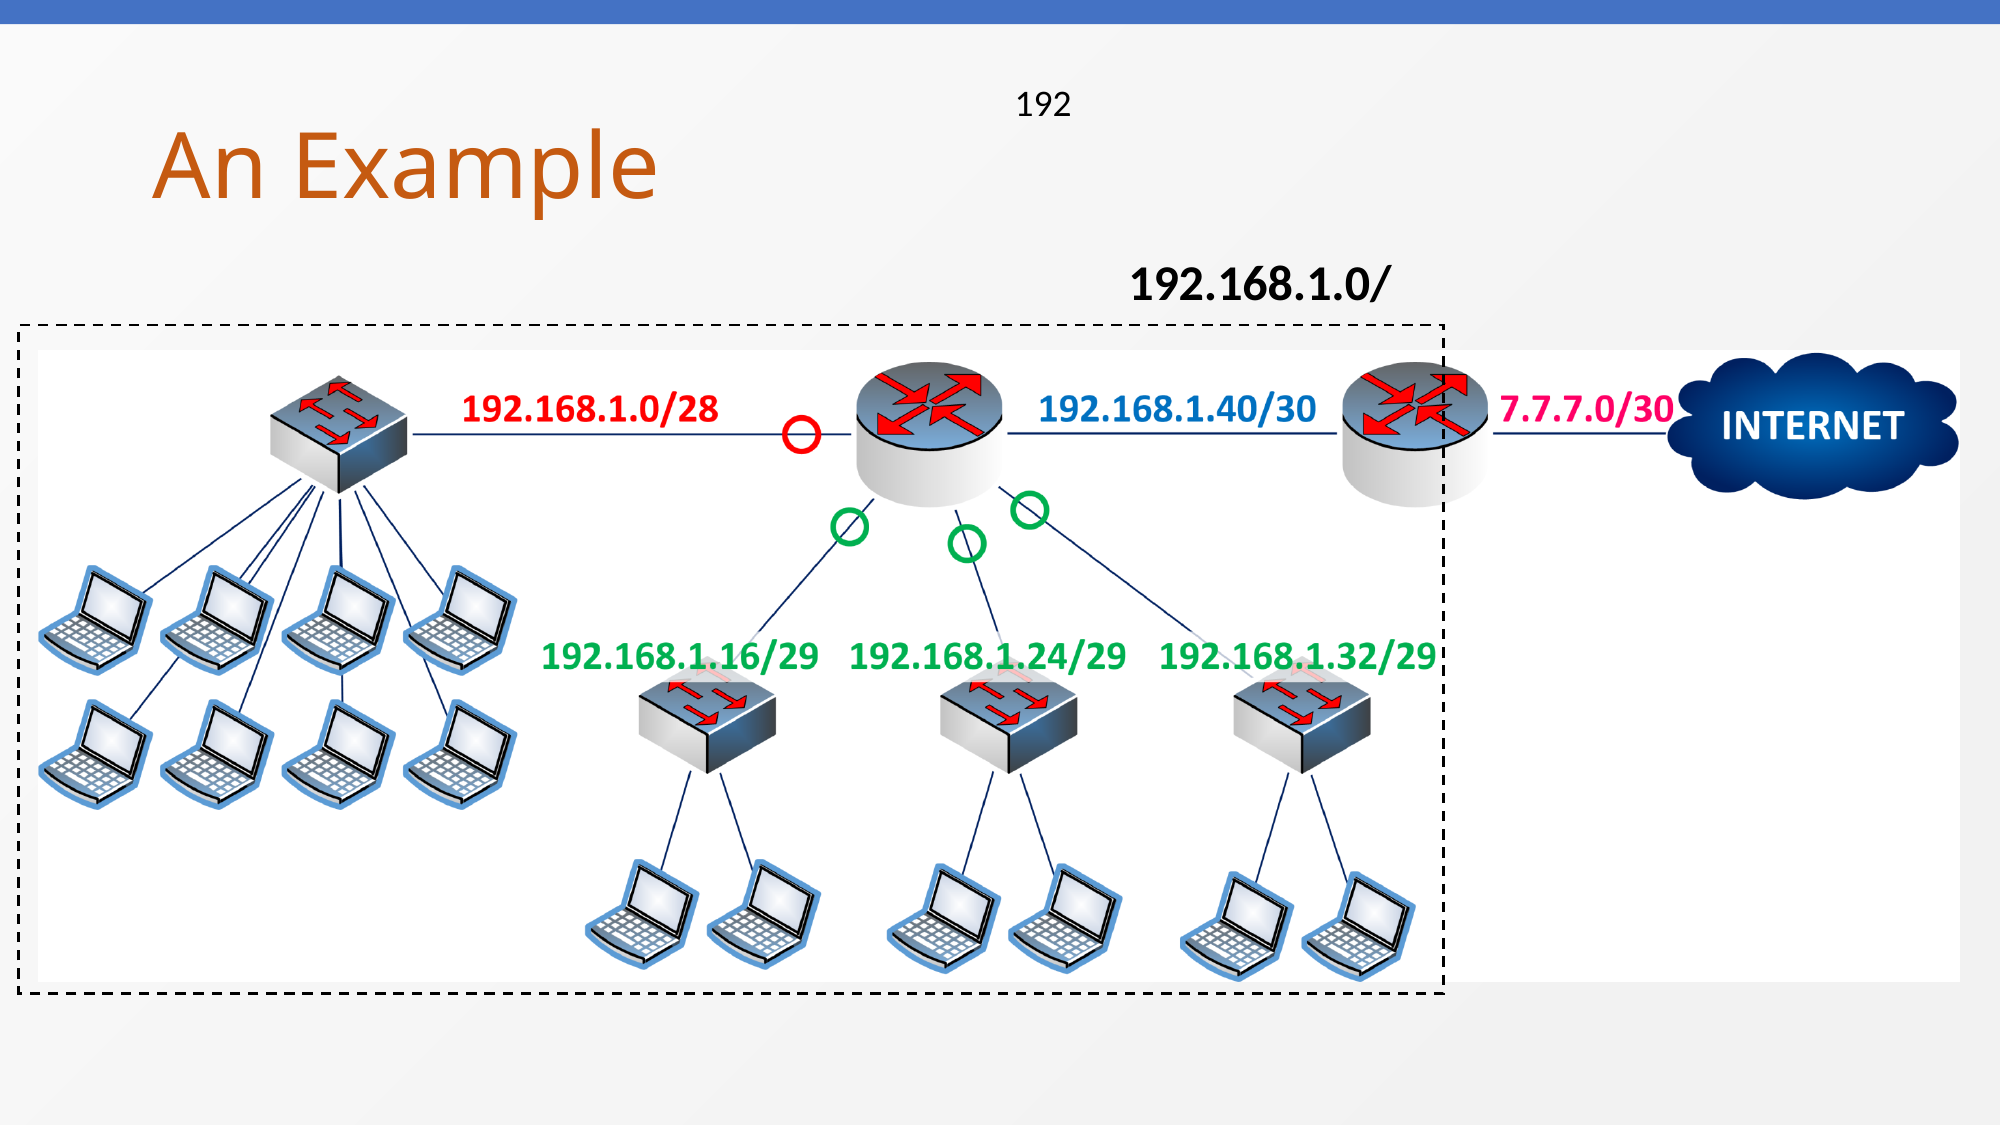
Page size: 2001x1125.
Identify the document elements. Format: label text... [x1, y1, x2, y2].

title An Example [137, 59, 1863, 278]
text_box [18, 324, 1445, 995]
text_box [0, 0, 2000, 25]
picture [38, 350, 1960, 982]
text_box 192.168.1.0/ [1113, 243, 1407, 319]
text_box 192 [999, 71, 1793, 132]
